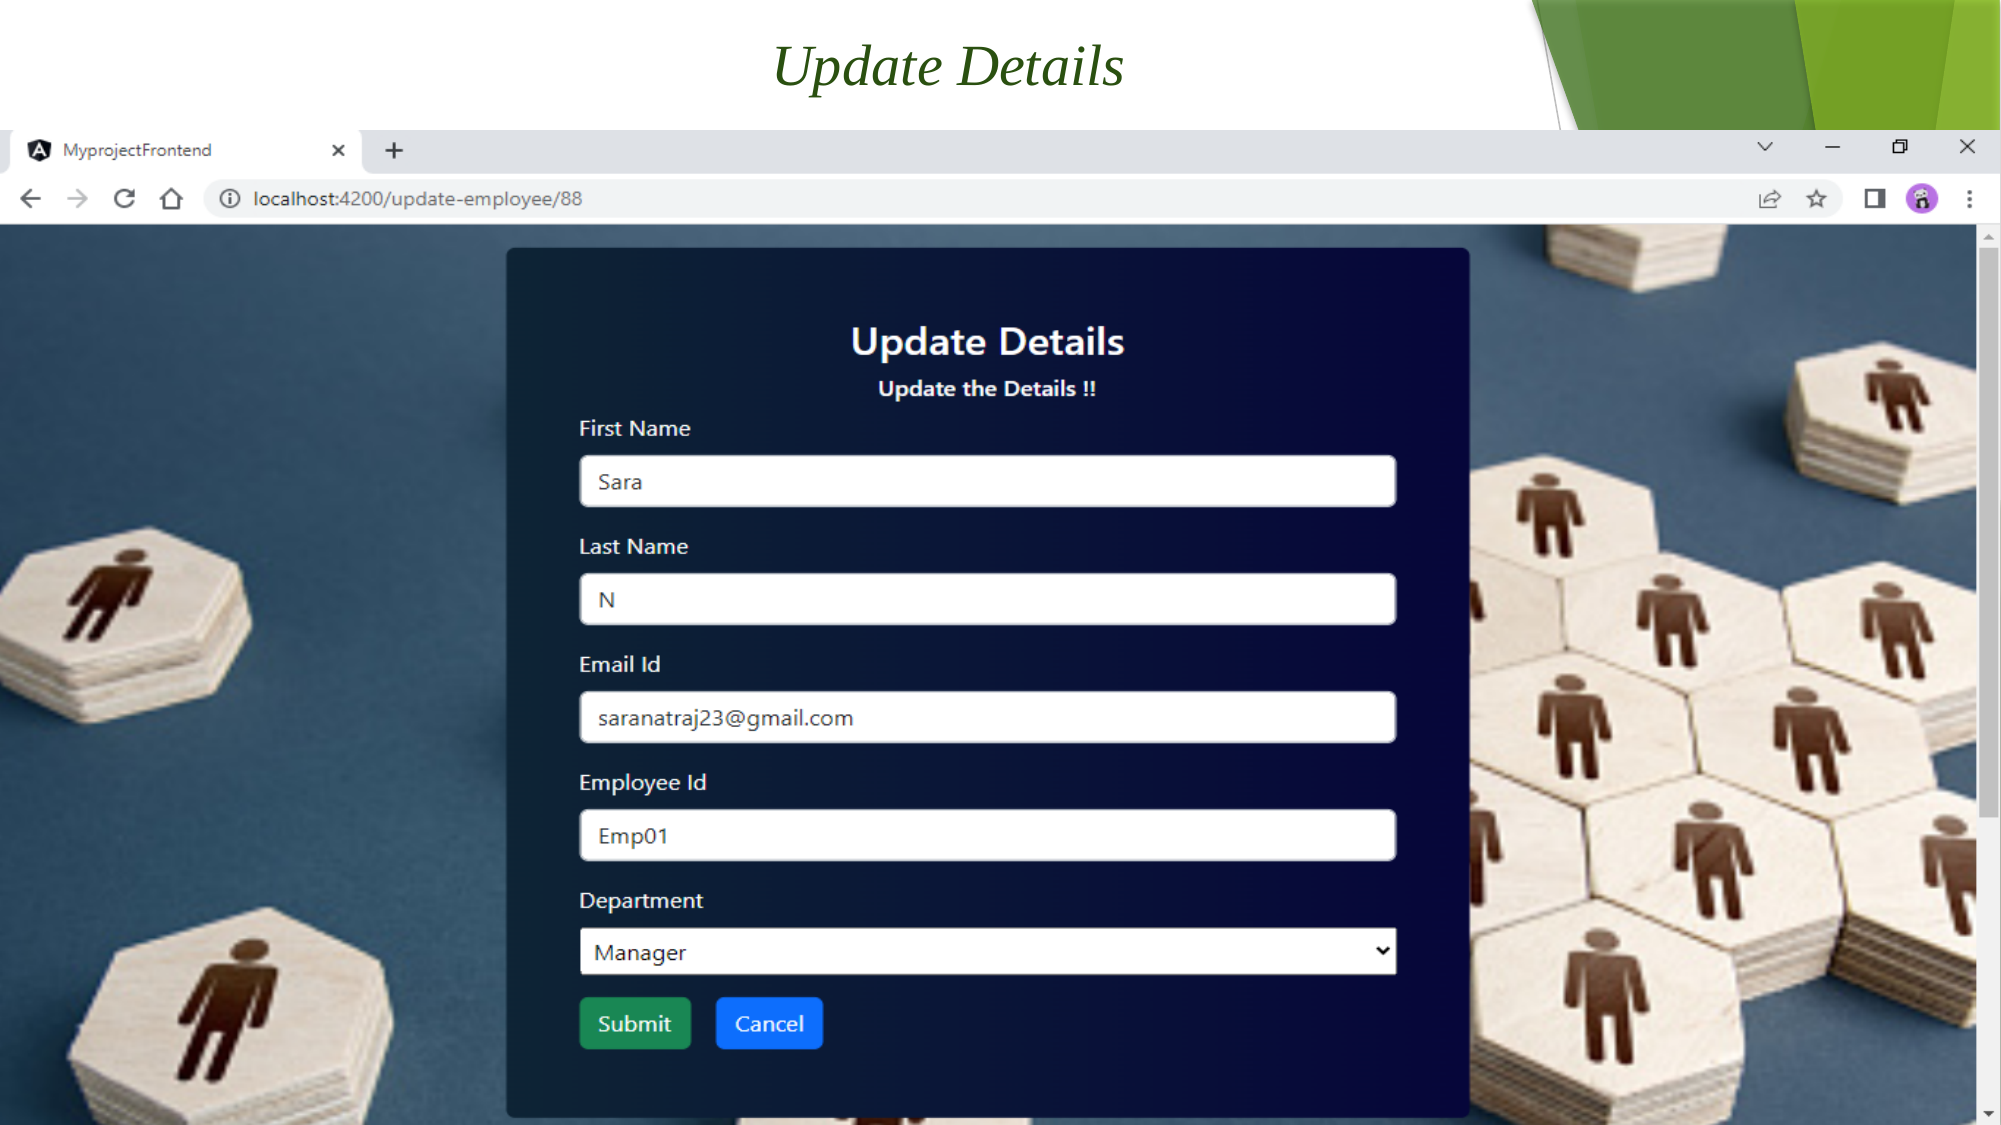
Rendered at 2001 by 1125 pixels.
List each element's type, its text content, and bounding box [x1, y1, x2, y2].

text_box Update Details [756, 19, 1141, 105]
picture [0, 129, 2000, 1125]
